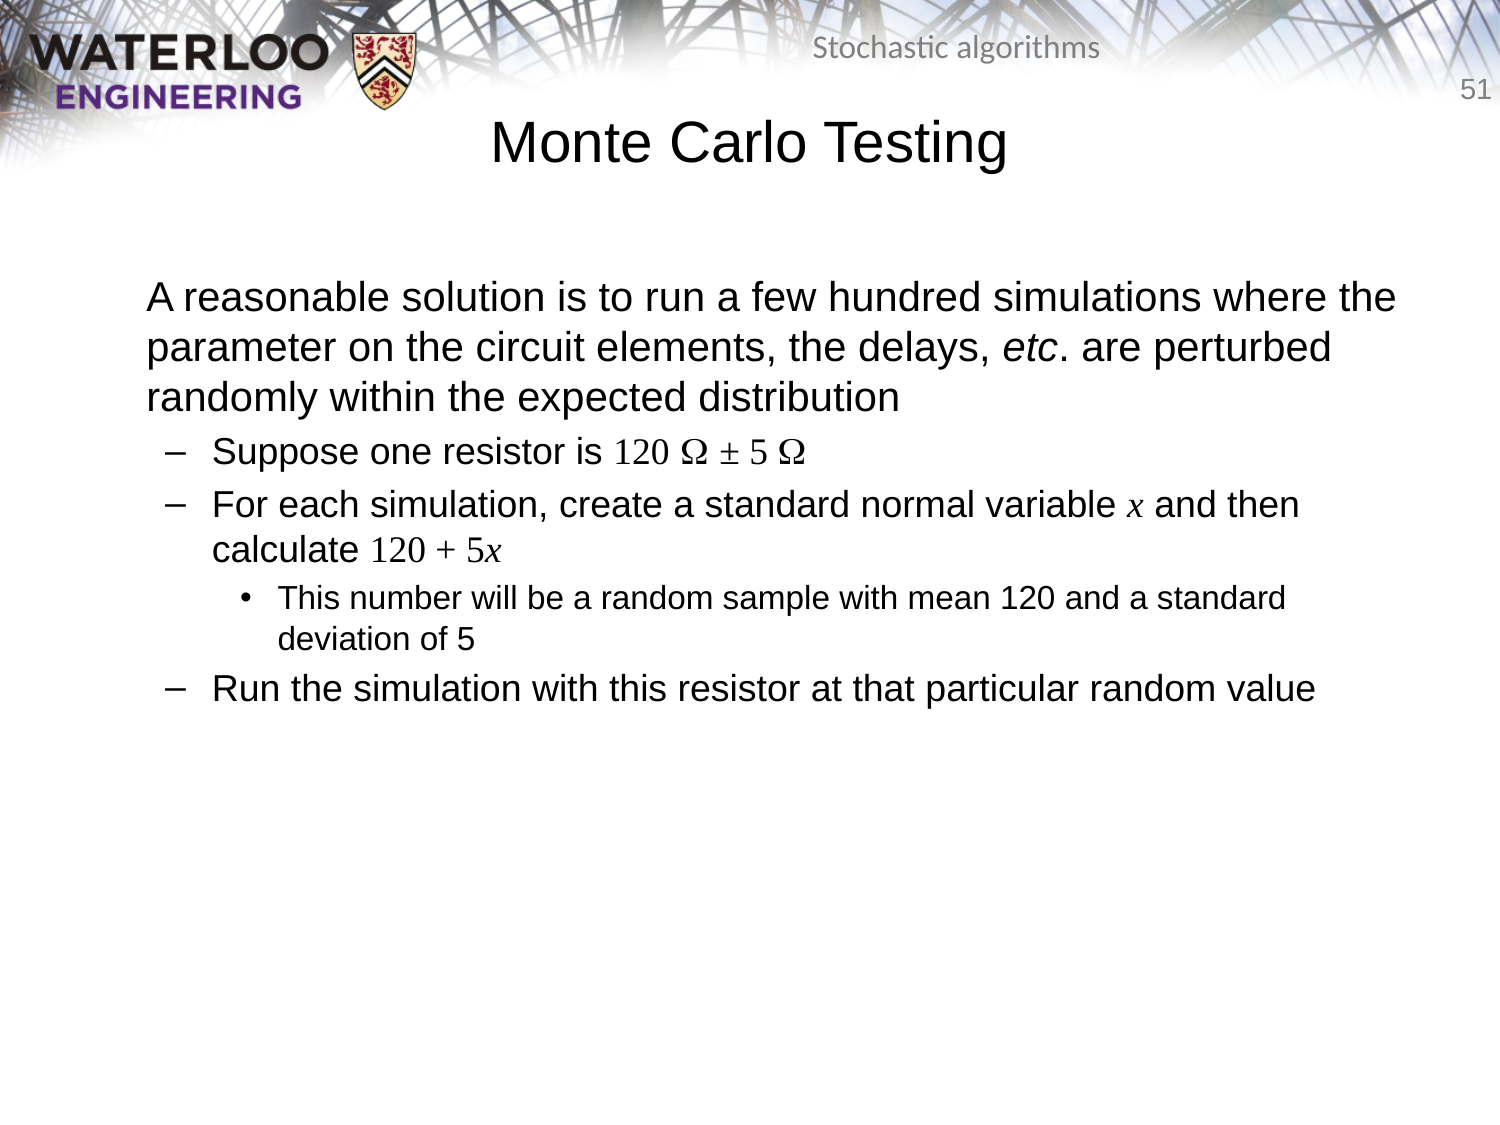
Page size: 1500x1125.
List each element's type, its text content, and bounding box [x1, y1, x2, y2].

list A reasonable solution is to run a few hundred simulations where the parameter on the circuit elements, the delays, etc. are perturbed randomly within the expected distribution Suppose one resistor is 120 W ± 5 W For each simulation, create a standard normal variable x and then calculate 120 + 5x This number will be a random sample with mean 120 and a standard deviation of 5 Run the simulation with this resistor at that particular random value [74, 262, 1426, 1006]
title Monte Carlo Testing [74, 44, 1426, 233]
picture [0, 0, 1500, 1125]
